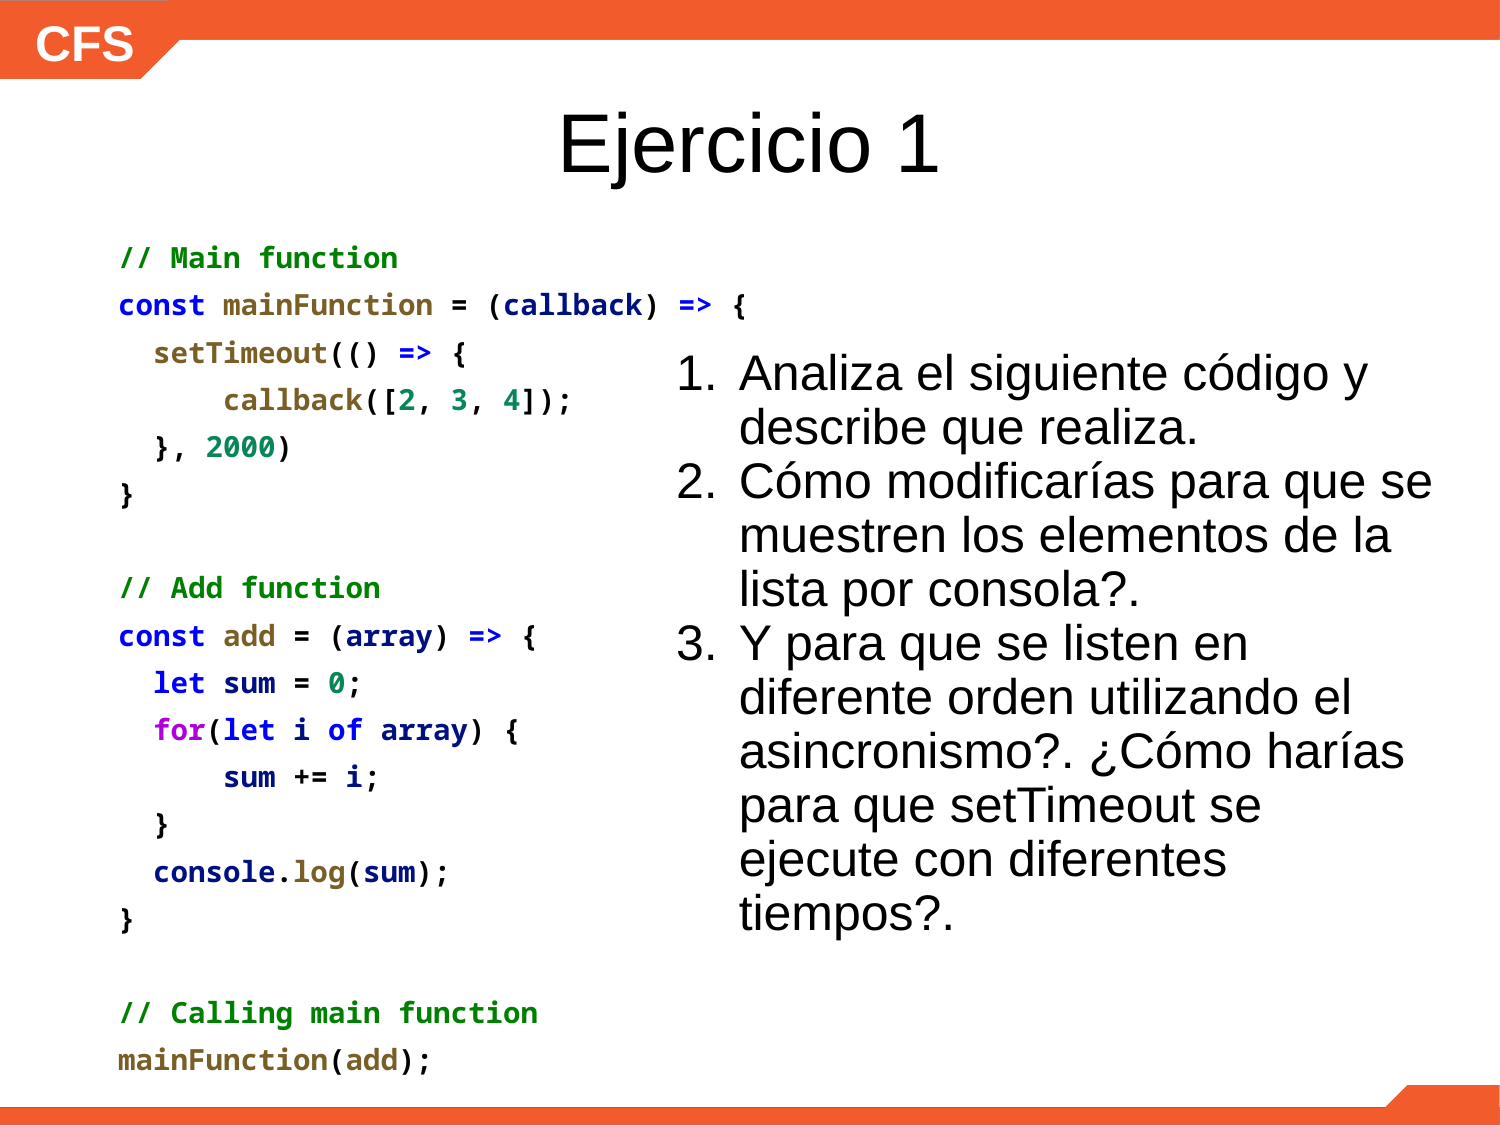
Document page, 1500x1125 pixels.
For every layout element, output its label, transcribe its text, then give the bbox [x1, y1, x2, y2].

list Analiza el siguiente código y describe que realiza. Cómo modificarías para que se muestren los elementos de la lista por consola?. Y para que se listen en diferente orden utilizando el asincronismo?. ¿Cómo harías para que setTimeout se ejecute con diferentes tiempos?. [648, 340, 1450, 944]
title Ejercicio 1 [103, 45, 1397, 246]
text_box // Main function const mainFunction = (callback) => { setTimeout(() => { callback([2, 3, 4]); }, 2000) } // Add function const add = (array) => { let sum = 0; for(let i of array) { sum += i; } console.log(sum); } // Calling main function mainFunction(add); [103, 212, 948, 1092]
